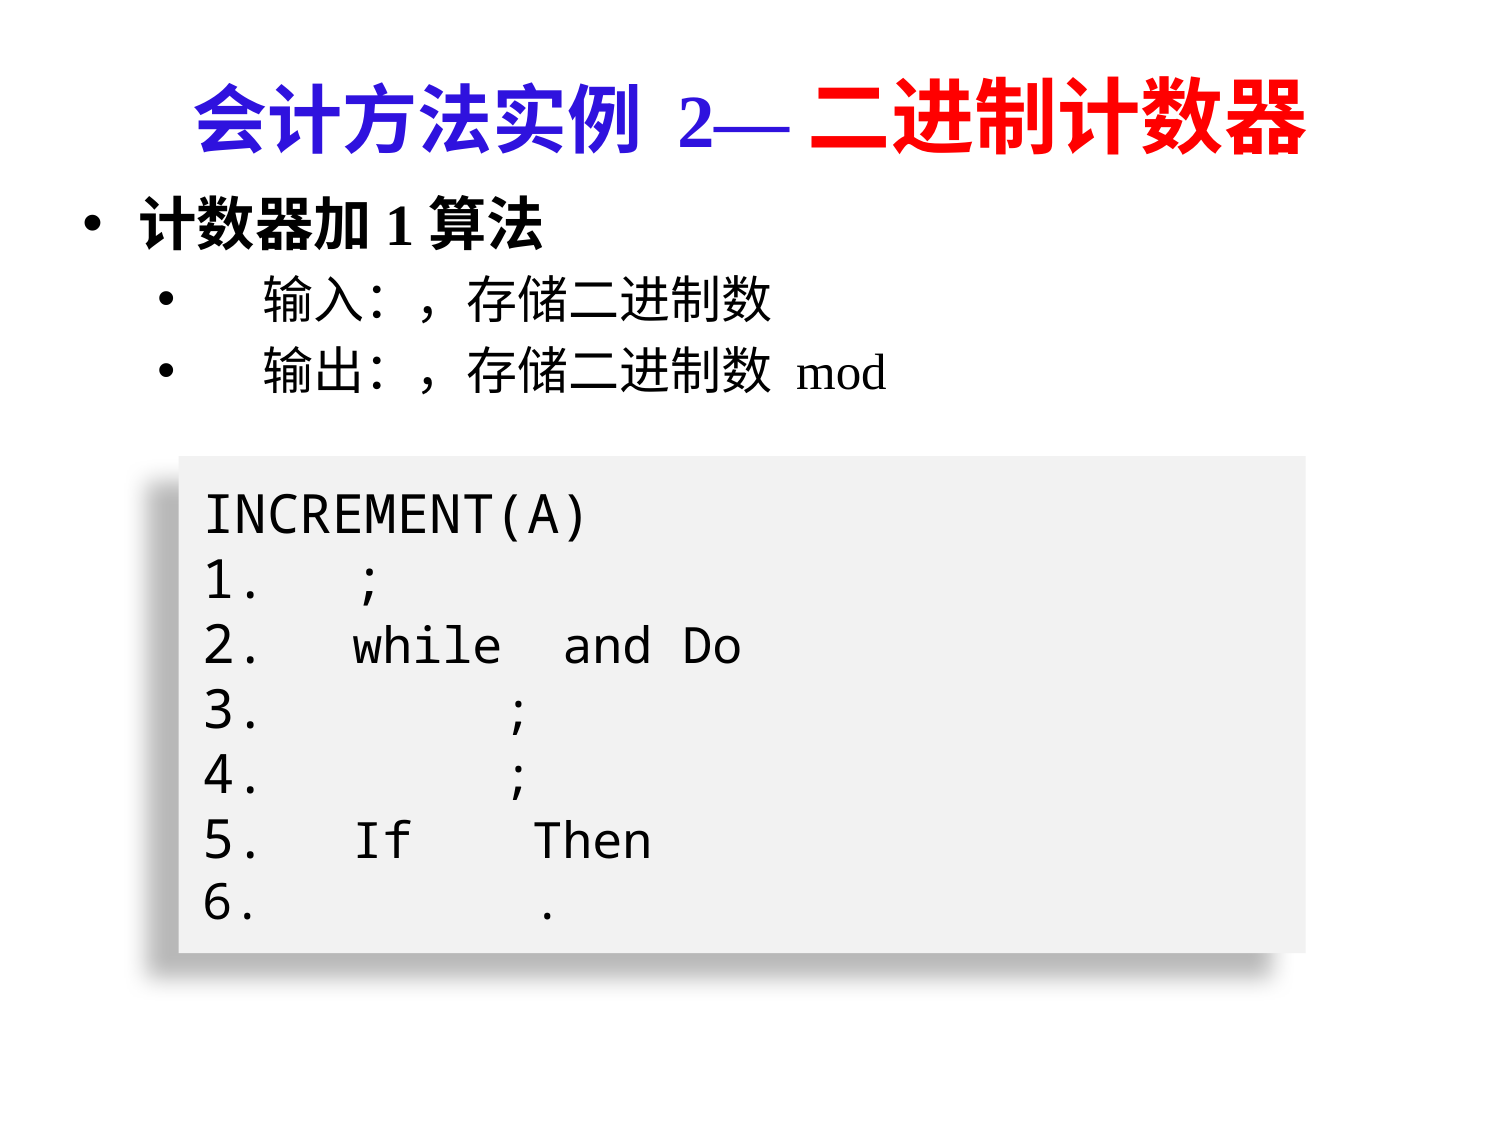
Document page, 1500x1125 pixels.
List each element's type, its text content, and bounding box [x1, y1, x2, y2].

title 会计方法实例 2—二进制计数器 [75, 20, 1425, 208]
